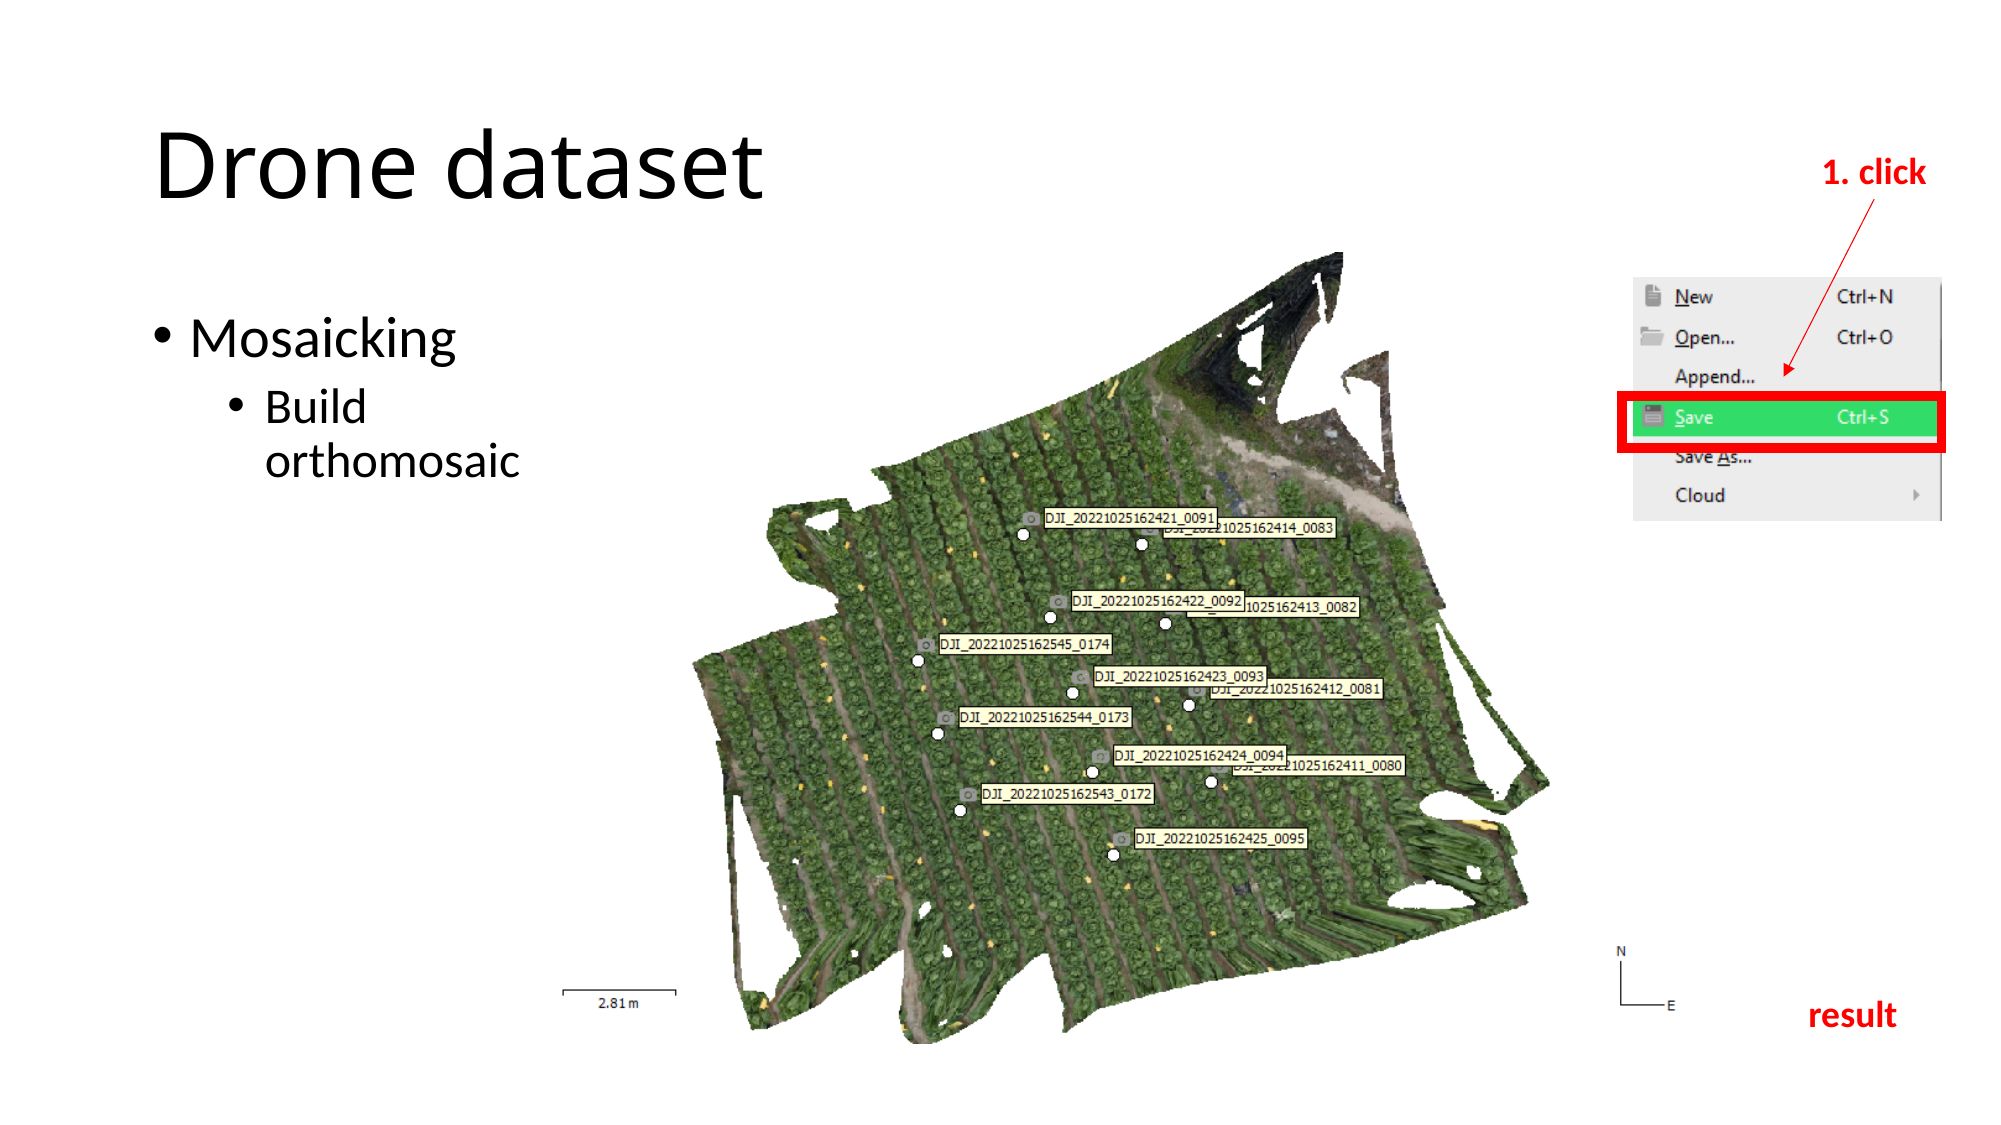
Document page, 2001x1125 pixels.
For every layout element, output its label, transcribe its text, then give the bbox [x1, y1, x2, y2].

text_box result [1793, 982, 1913, 1043]
picture [528, 252, 1942, 1044]
list Mosaicking Build orthomosaic [137, 299, 528, 1014]
title Drone dataset [137, 59, 1863, 278]
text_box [1783, 199, 1875, 377]
text_box 1. click [1806, 139, 1942, 200]
